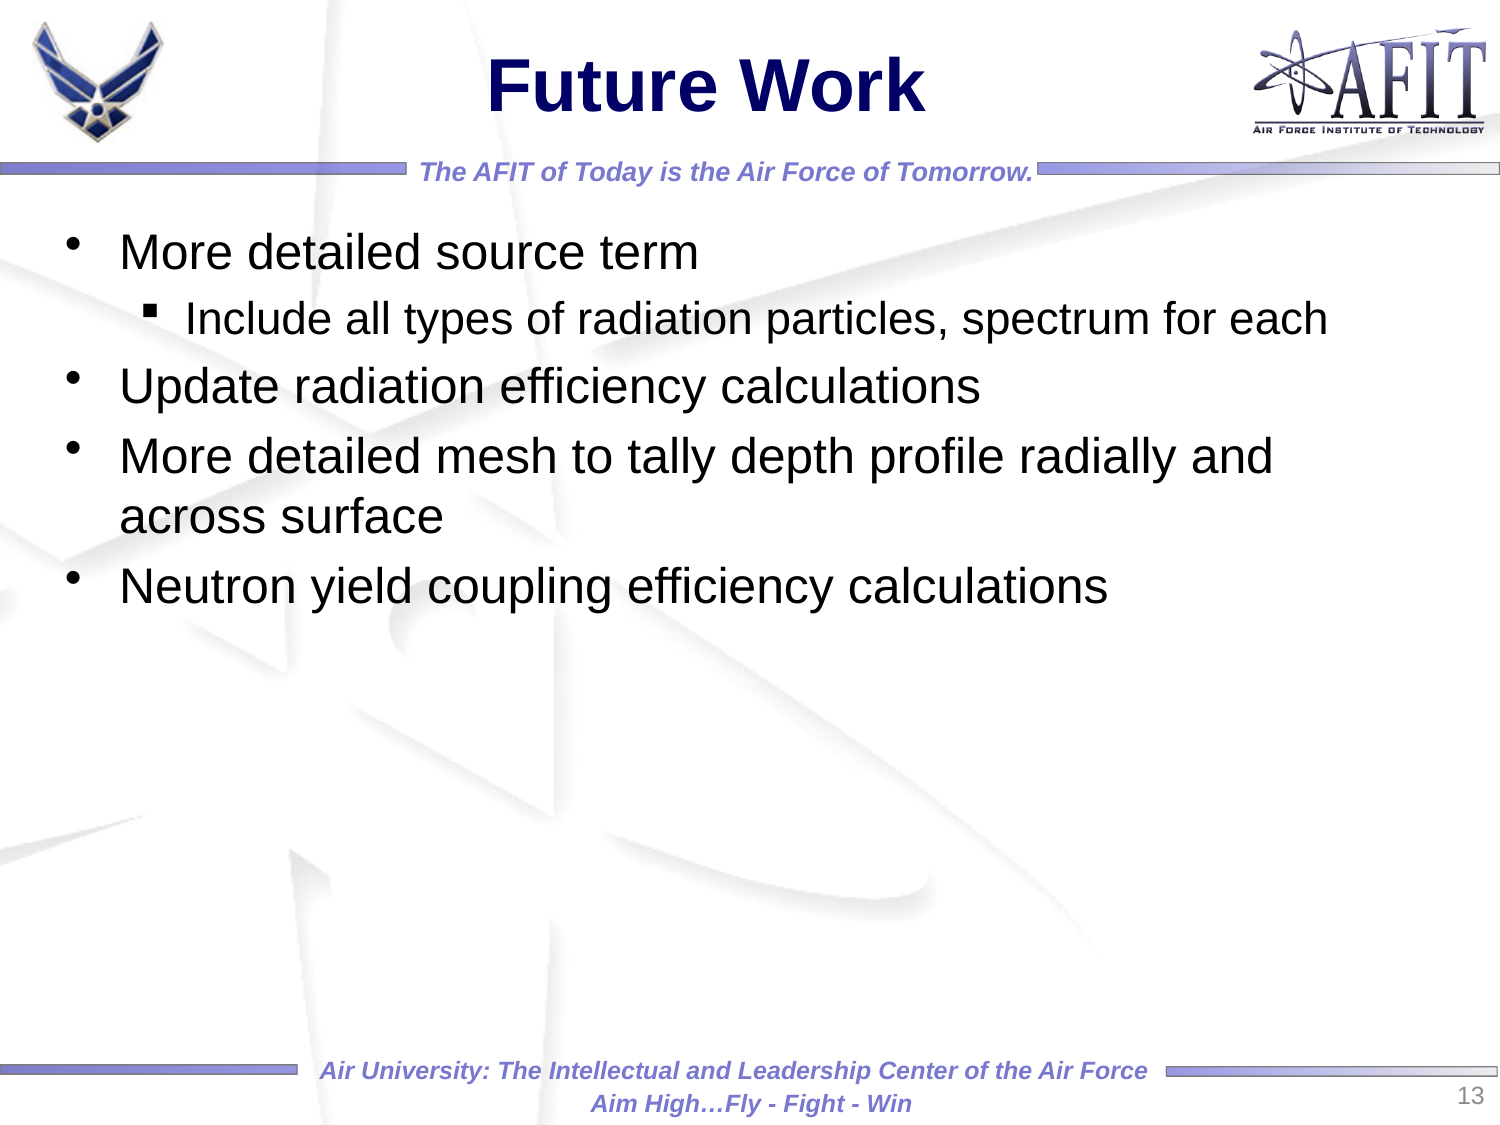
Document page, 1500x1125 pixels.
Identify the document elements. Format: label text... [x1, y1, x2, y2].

title Future Work [162, 0, 1251, 163]
picture [32, 21, 162, 143]
list More detailed source term Include all types of radiation particles, spectrum for each Update radiation efficiency calculations More detailed mesh to tally depth profile radially and across surface Neutron yield coupling efficiency calculations [50, 212, 1450, 1013]
slide_number 13 [1149, 1065, 1500, 1125]
